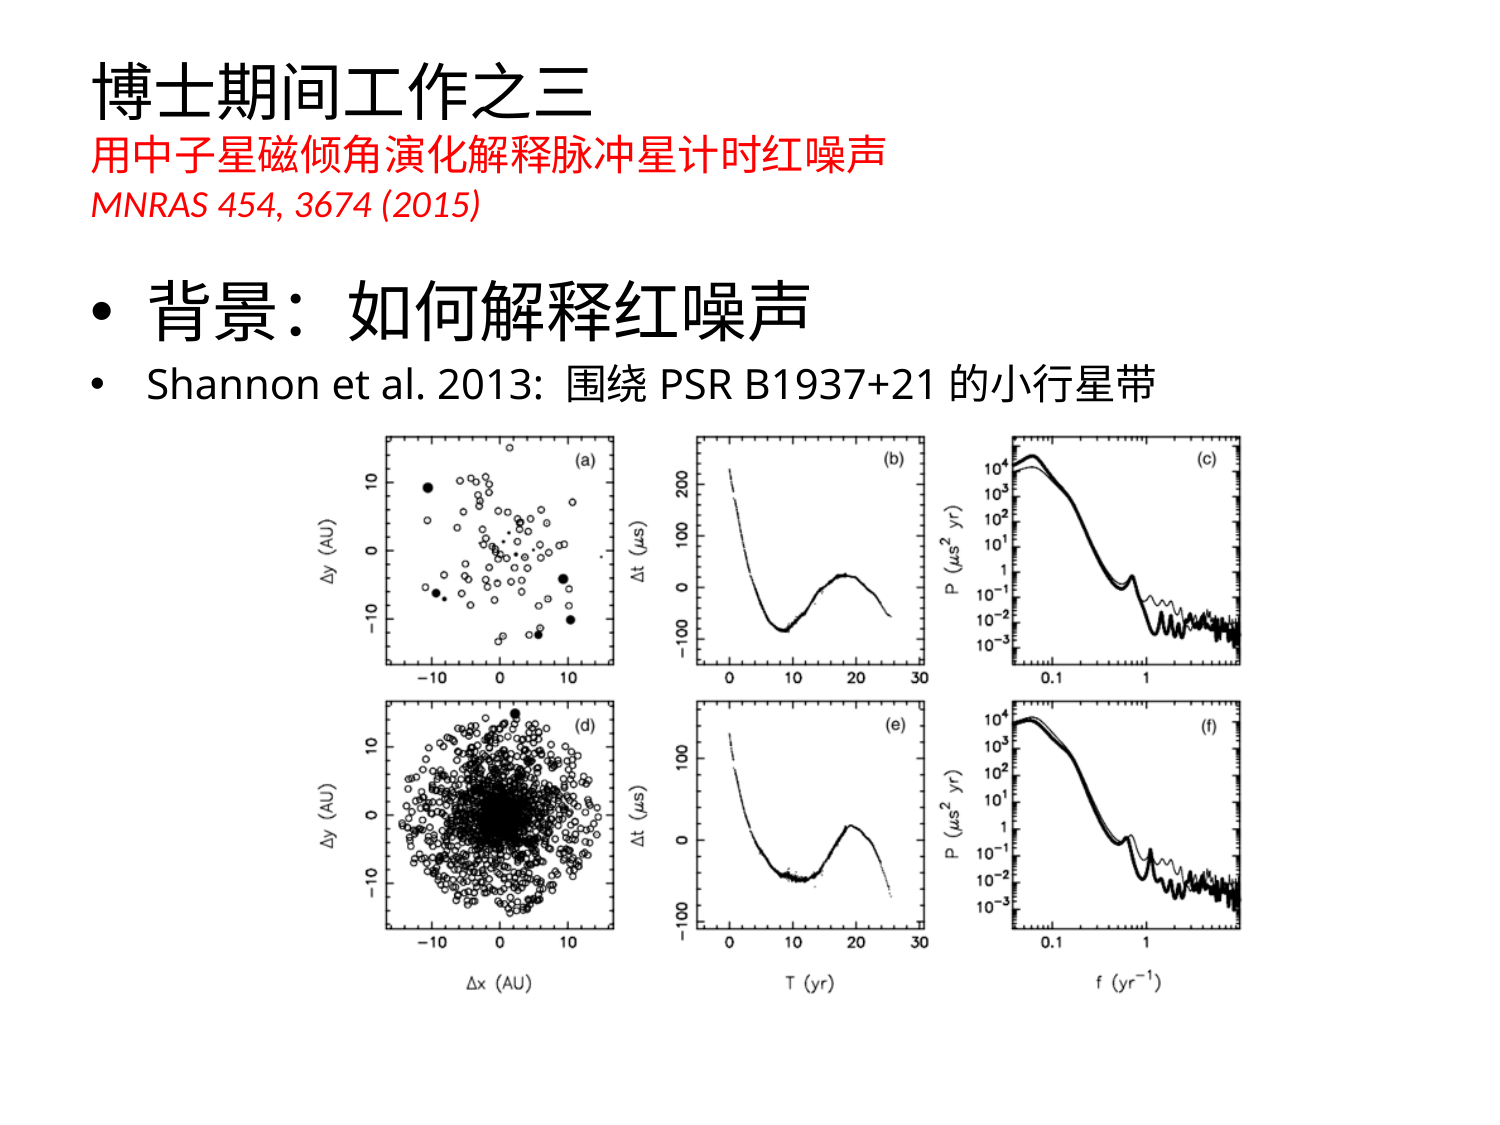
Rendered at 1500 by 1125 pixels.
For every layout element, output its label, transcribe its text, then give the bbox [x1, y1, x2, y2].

title 博士期间工作之三 用中子星磁倾角演化解释脉冲星计时红噪声 MNRAS 454, 3674 (2015) [75, 45, 1425, 233]
picture [284, 427, 1277, 1006]
list 背景：如何解释红噪声 Shannon et al. 2013: 围绕PSR B1937+21的小行星带 [75, 262, 1425, 1005]
